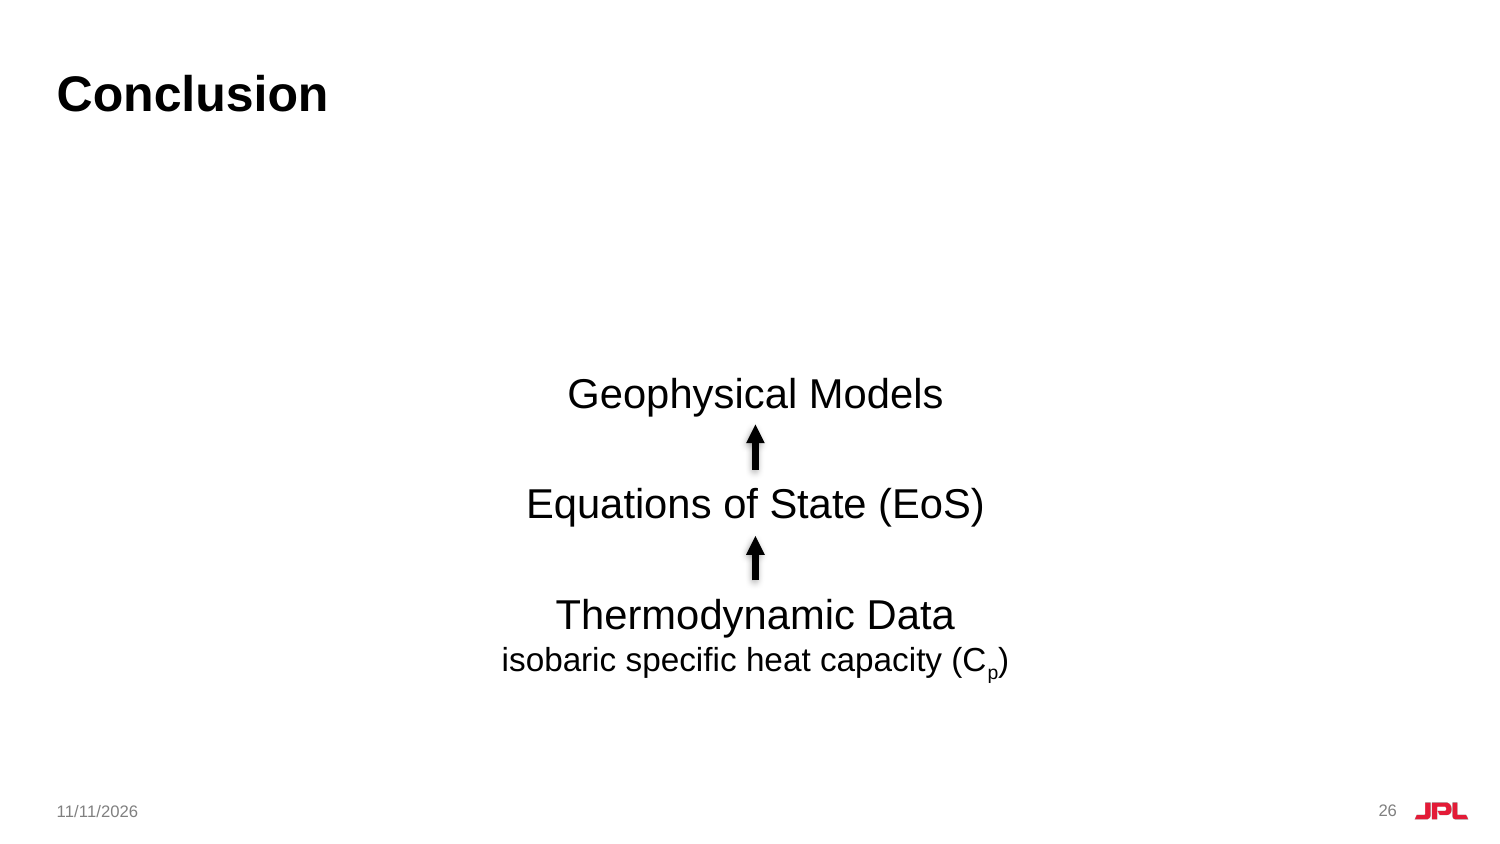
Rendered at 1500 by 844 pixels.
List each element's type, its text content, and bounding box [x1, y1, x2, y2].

slide_number 26 [1265, 787, 1412, 833]
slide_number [41, 787, 229, 833]
text_box Equations of State (EoS) [258, 469, 1253, 535]
text_box Geophysical Models [298, 359, 1213, 425]
text_box Thermodynamic Data isobaric specific heat capacity (Cp) [298, 580, 1213, 691]
title Conclusion [41, 53, 1439, 125]
